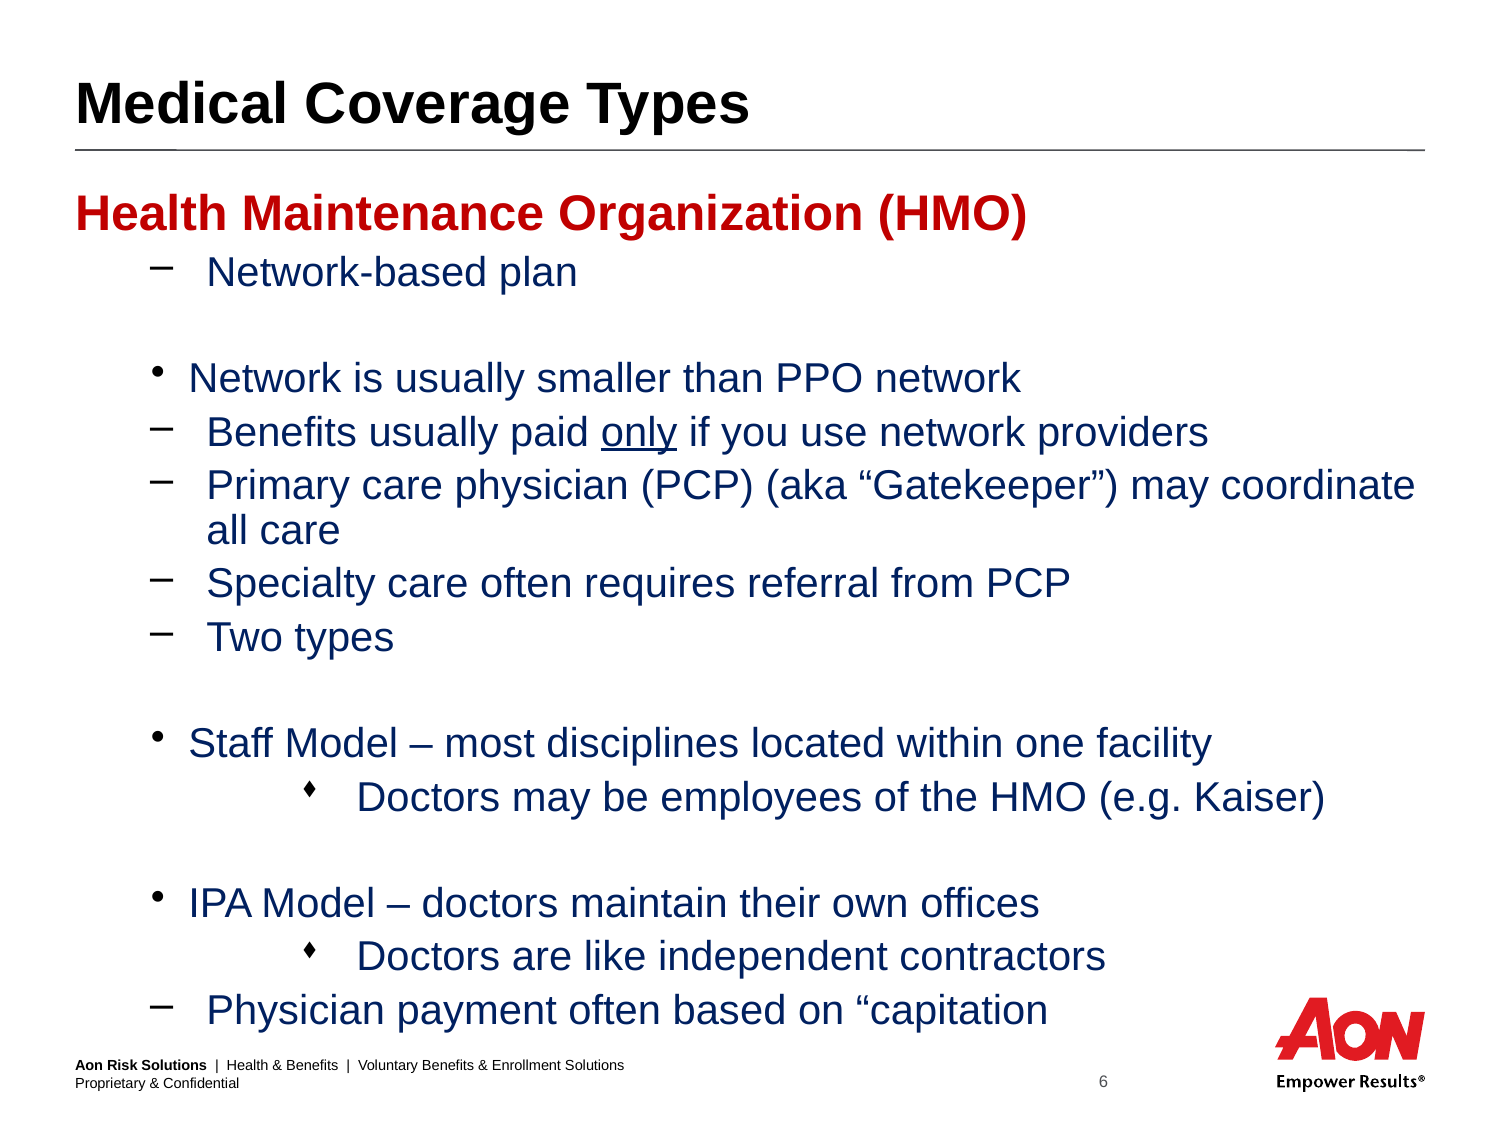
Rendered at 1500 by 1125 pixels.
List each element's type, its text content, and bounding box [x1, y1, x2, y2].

list Health Maintenance Organization (HMO) Network-based plan Network is usually smaller than PPO network Benefits usually paid only if you use network providers Primary care physician (PCP) (aka “Gatekeeper”) may coordinate all care Specialty care often requires referral from PCP Two types Staff Model – most disciplines located within one facility Doctors may be employees of the HMO (e.g. Kaiser) IPA Model – doctors maintain their own offices Doctors are like independent contractors Physician payment often based on “capitation [74, 187, 1426, 1001]
title Medical Coverage Types [74, 49, 1426, 136]
